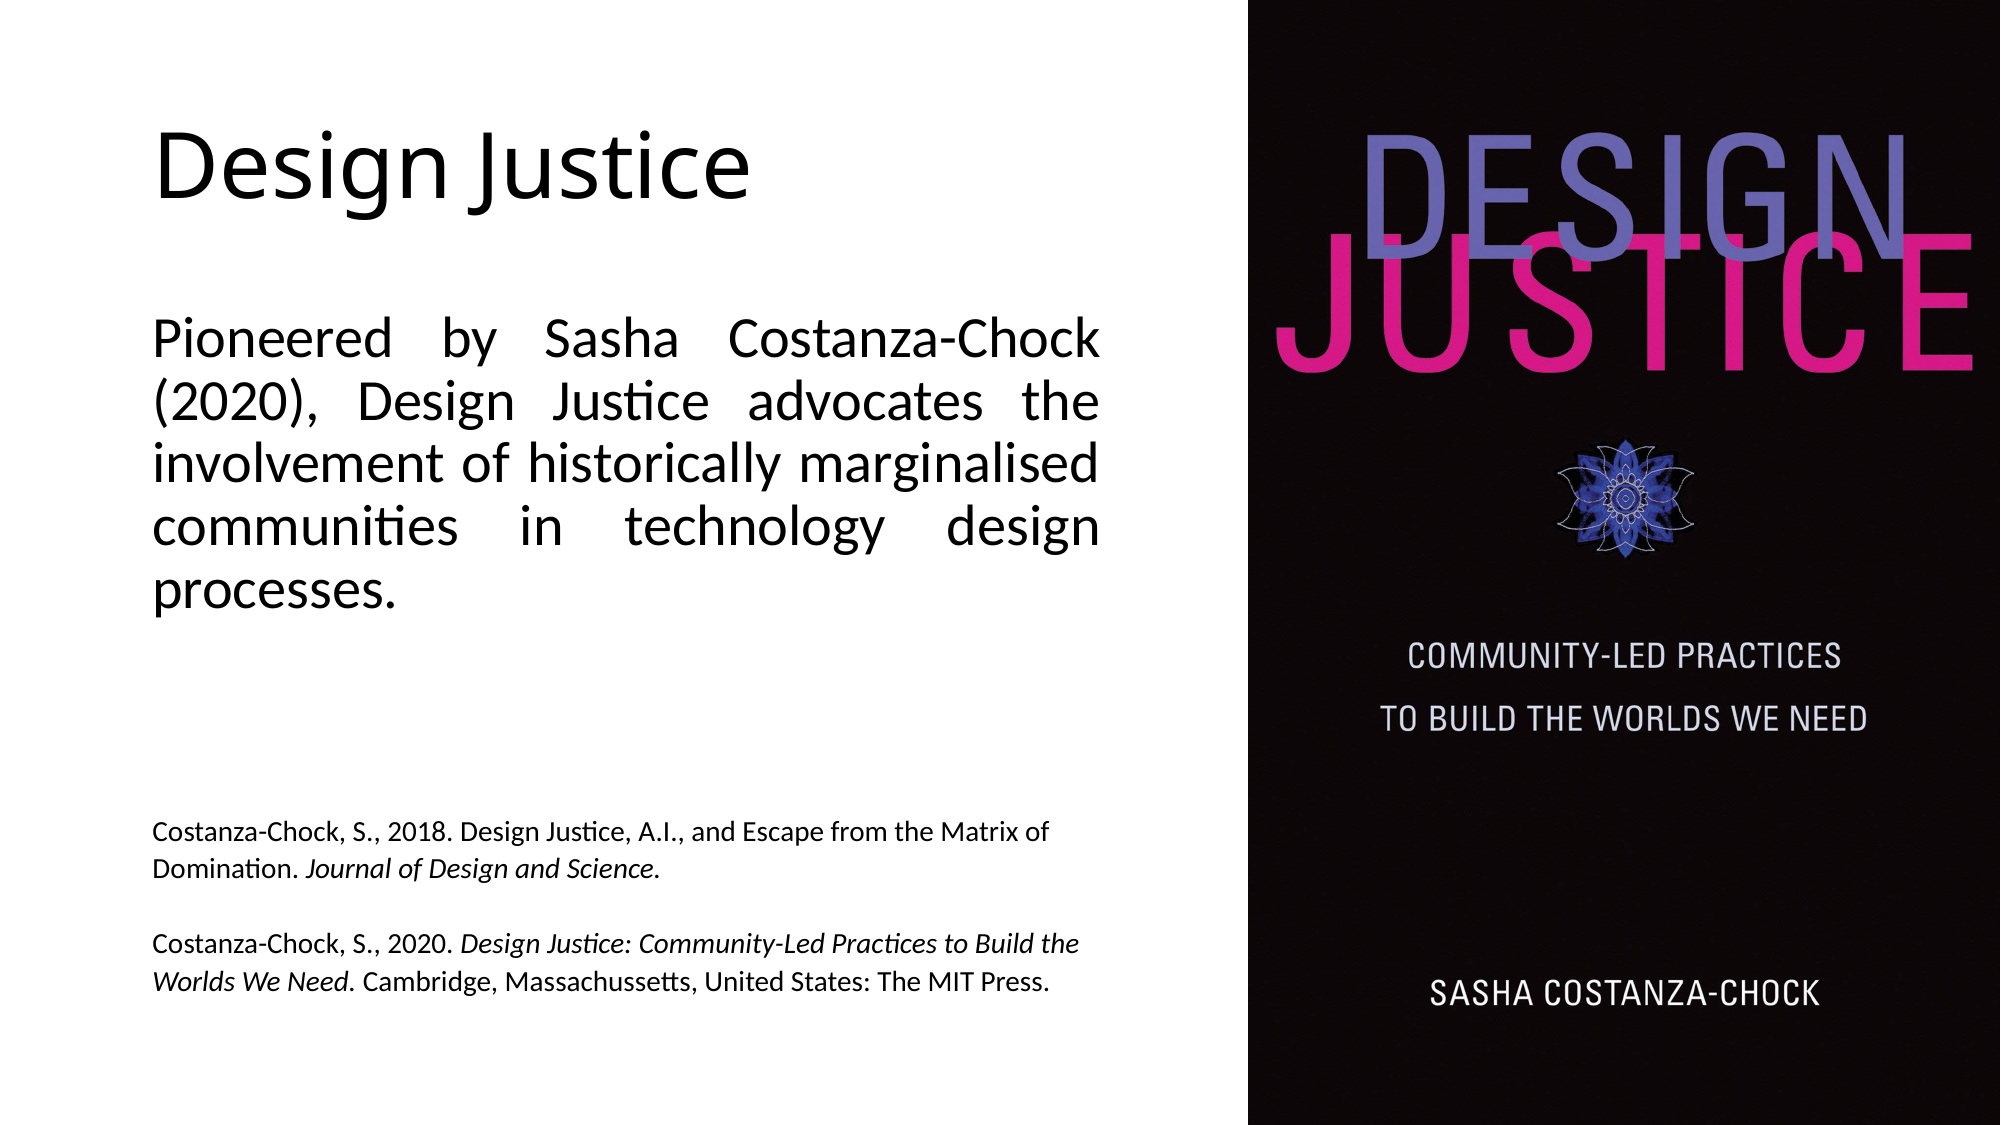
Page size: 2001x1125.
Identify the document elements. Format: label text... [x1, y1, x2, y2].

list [1248, 0, 2000, 1125]
title Design Justice [137, 59, 1248, 278]
text_box Pioneered by Sasha Costanza-Chock (2020), Design Justice advocates the involvement of historically marginalised communities in technology design processes. Costanza-Chock, S., 2018. Design Justice, A.I., and Escape from the Matrix of Domination. Journal of Design and Science. Costanza-Chock, S., 2020. Design Justice: Community-Led Practices to Build the Worlds We Need. Cambridge, Massachussetts, United States: The MIT Press. [137, 299, 1116, 1014]
